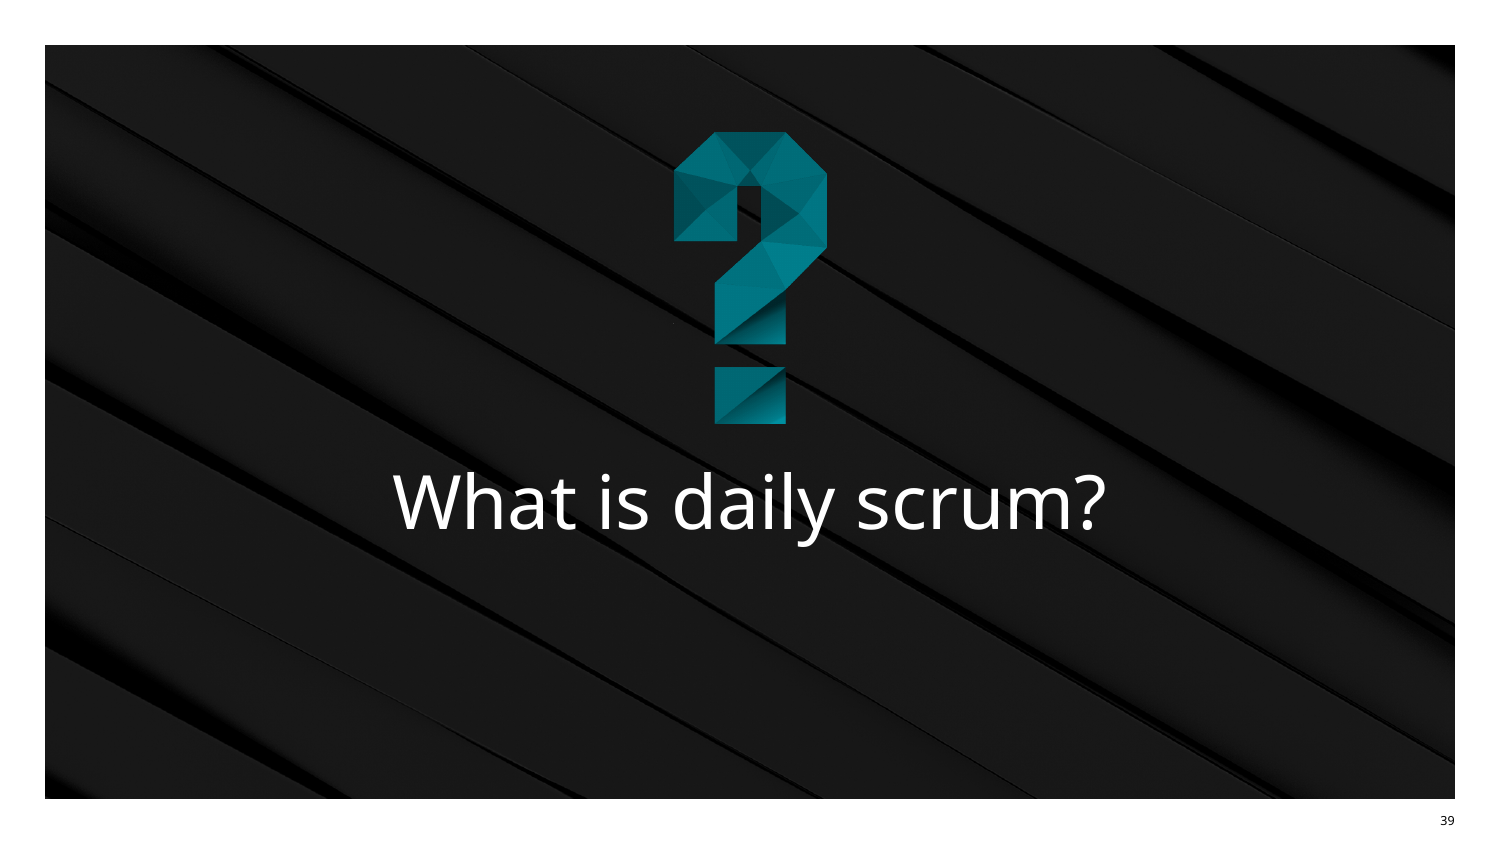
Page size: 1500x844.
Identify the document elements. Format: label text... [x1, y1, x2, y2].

picture [45, 45, 1455, 379]
title What is daily scrum? [0, 379, 1500, 799]
